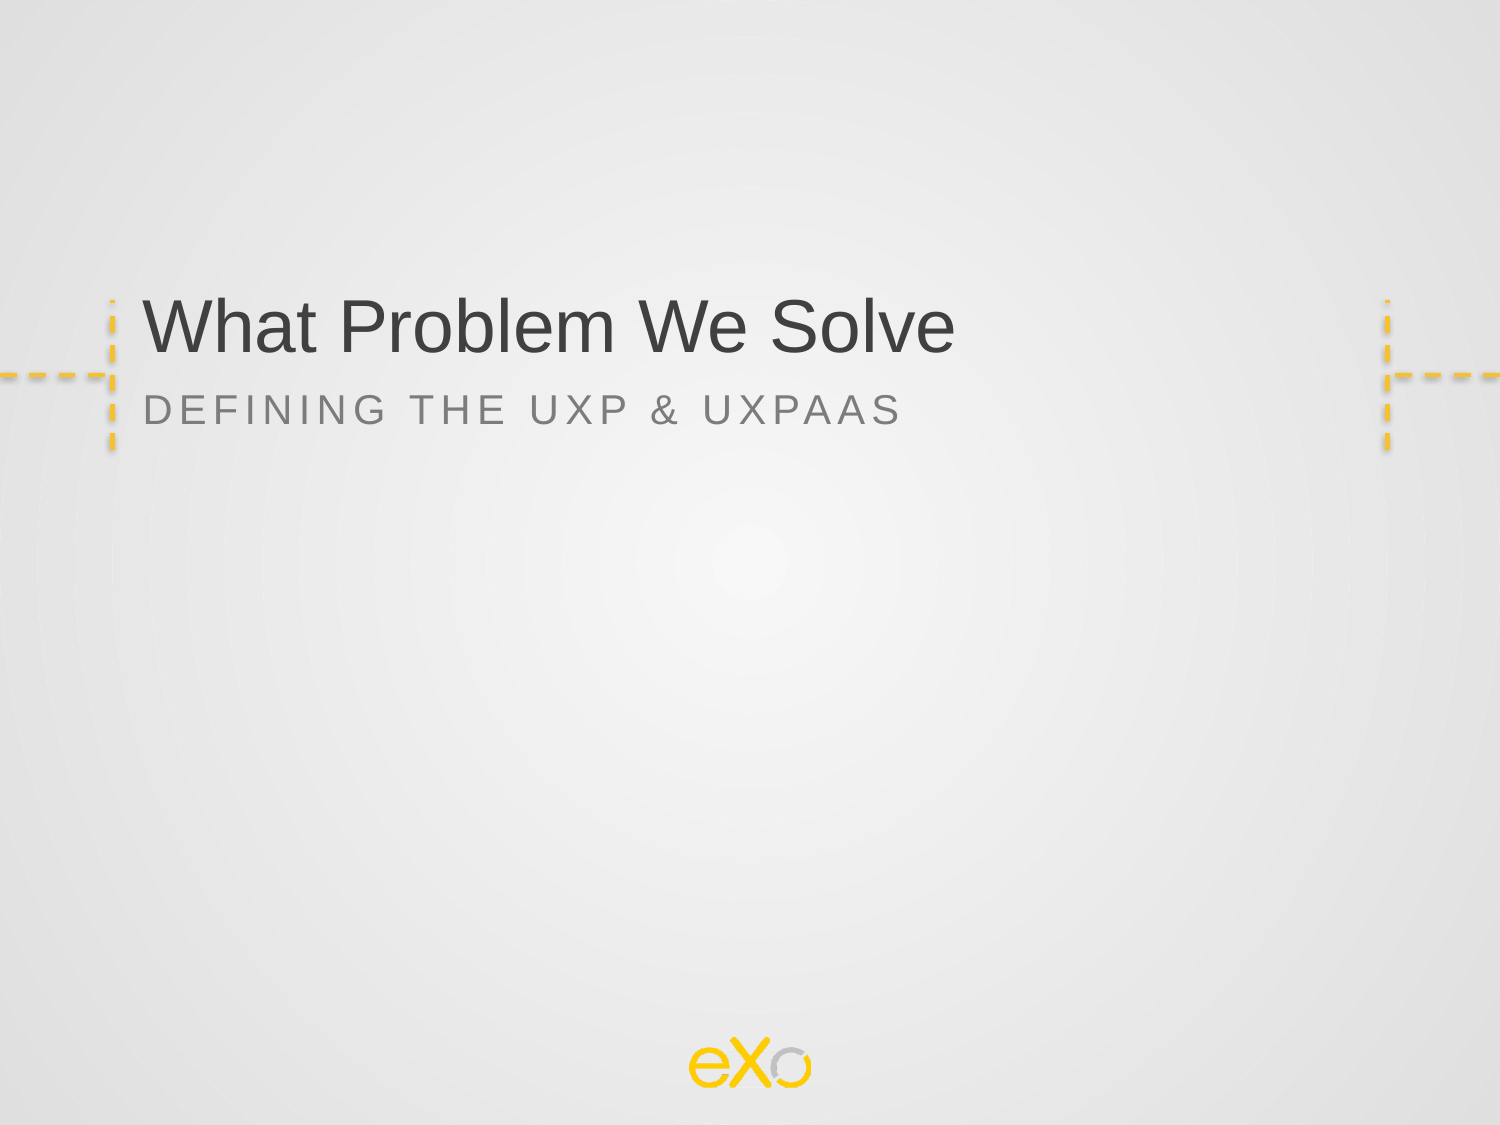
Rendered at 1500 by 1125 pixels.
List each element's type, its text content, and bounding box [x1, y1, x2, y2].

picture [689, 1037, 811, 1088]
list What Problem We Solve [127, 262, 1373, 375]
list Defining the UXP & UXPaaS [127, 375, 1373, 488]
